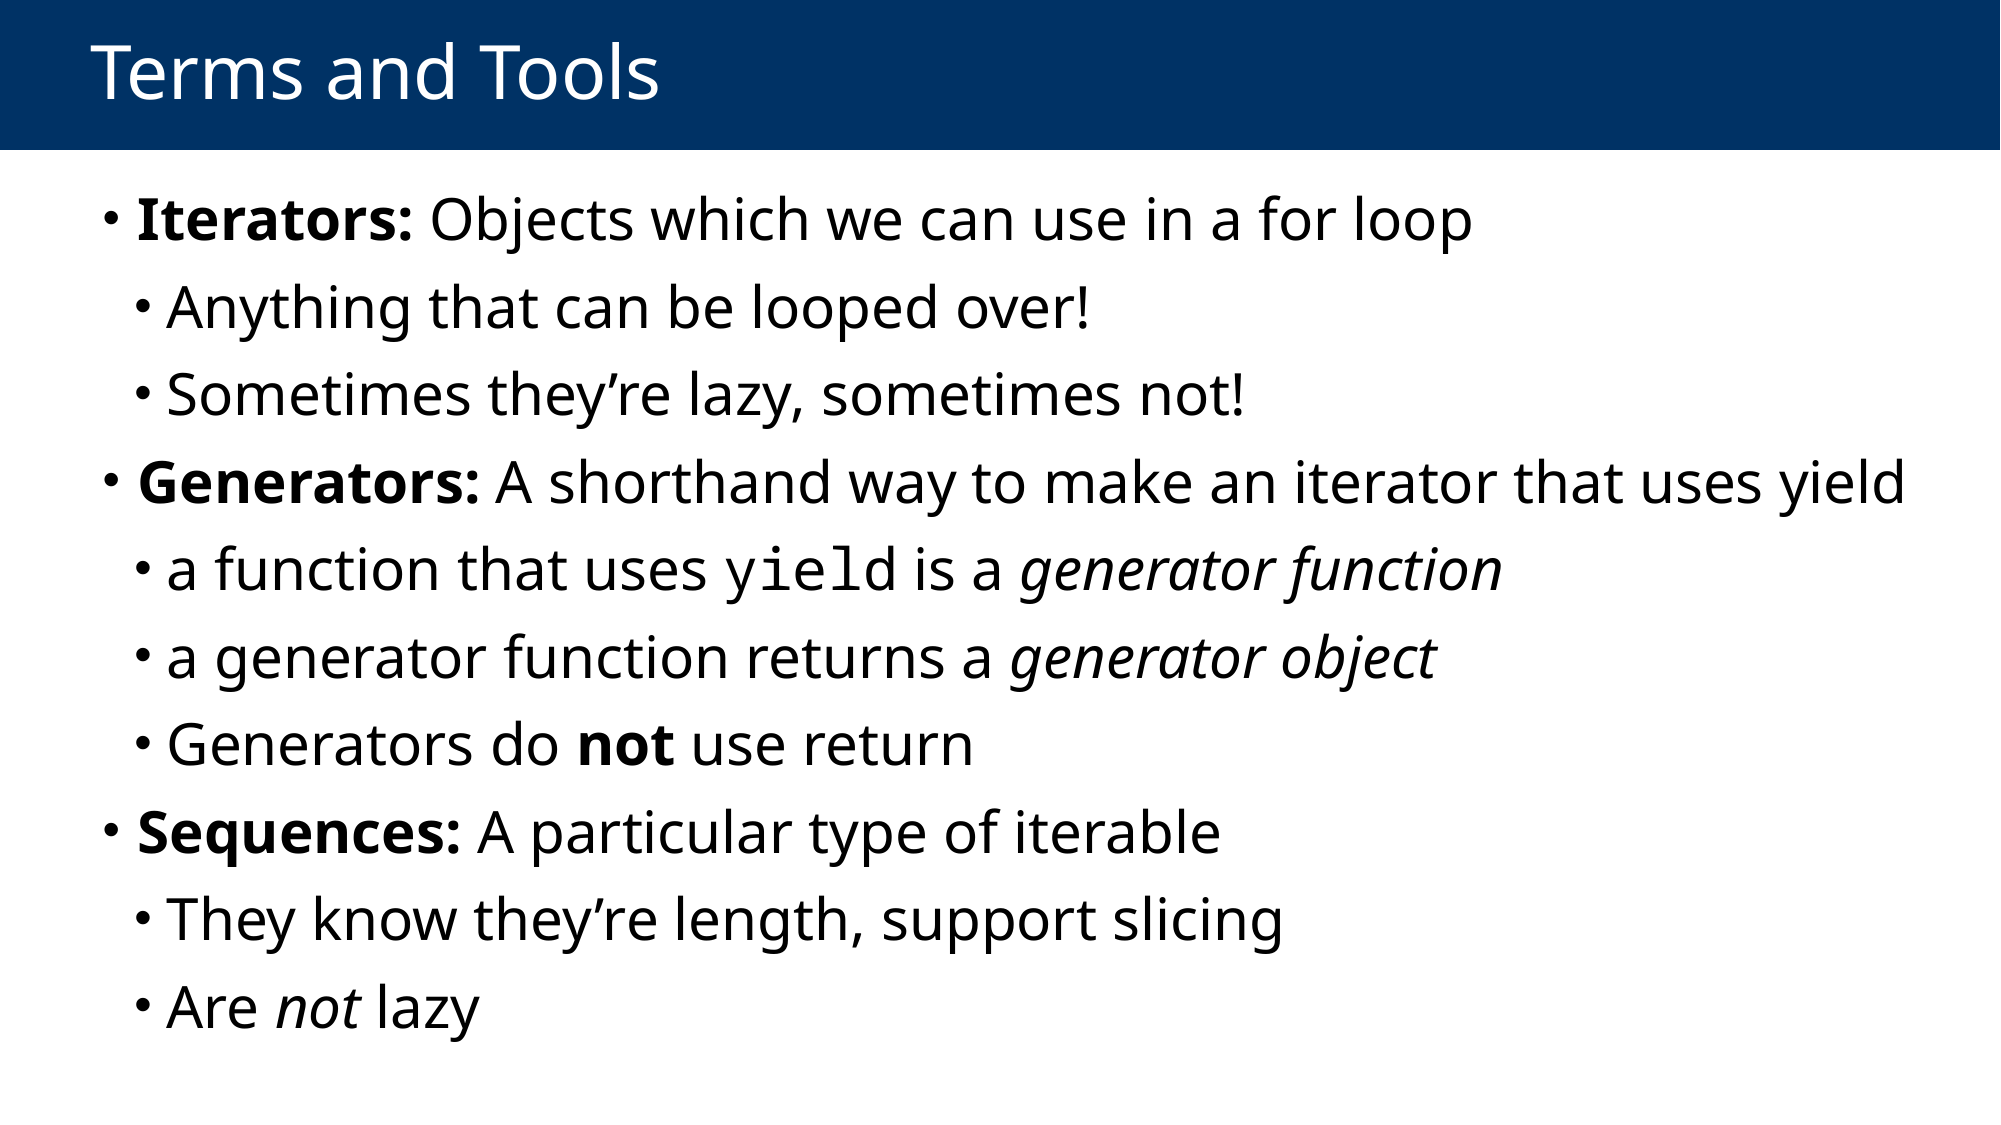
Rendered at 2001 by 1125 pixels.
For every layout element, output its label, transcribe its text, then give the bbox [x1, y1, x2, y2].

list Iterators: Objects which we can use in a for loop Anything that can be looped over! Sometimes they’re lazy, sometimes not! Generators: A shorthand way to make an iterator that uses yield a function that uses yield is a generator function a generator function returns a generator object Generators do not use return Sequences: A particular type of iterable They know they’re length, support slicing Are not lazy [87, 174, 1928, 1038]
title Terms and Tools [0, 0, 2000, 152]
